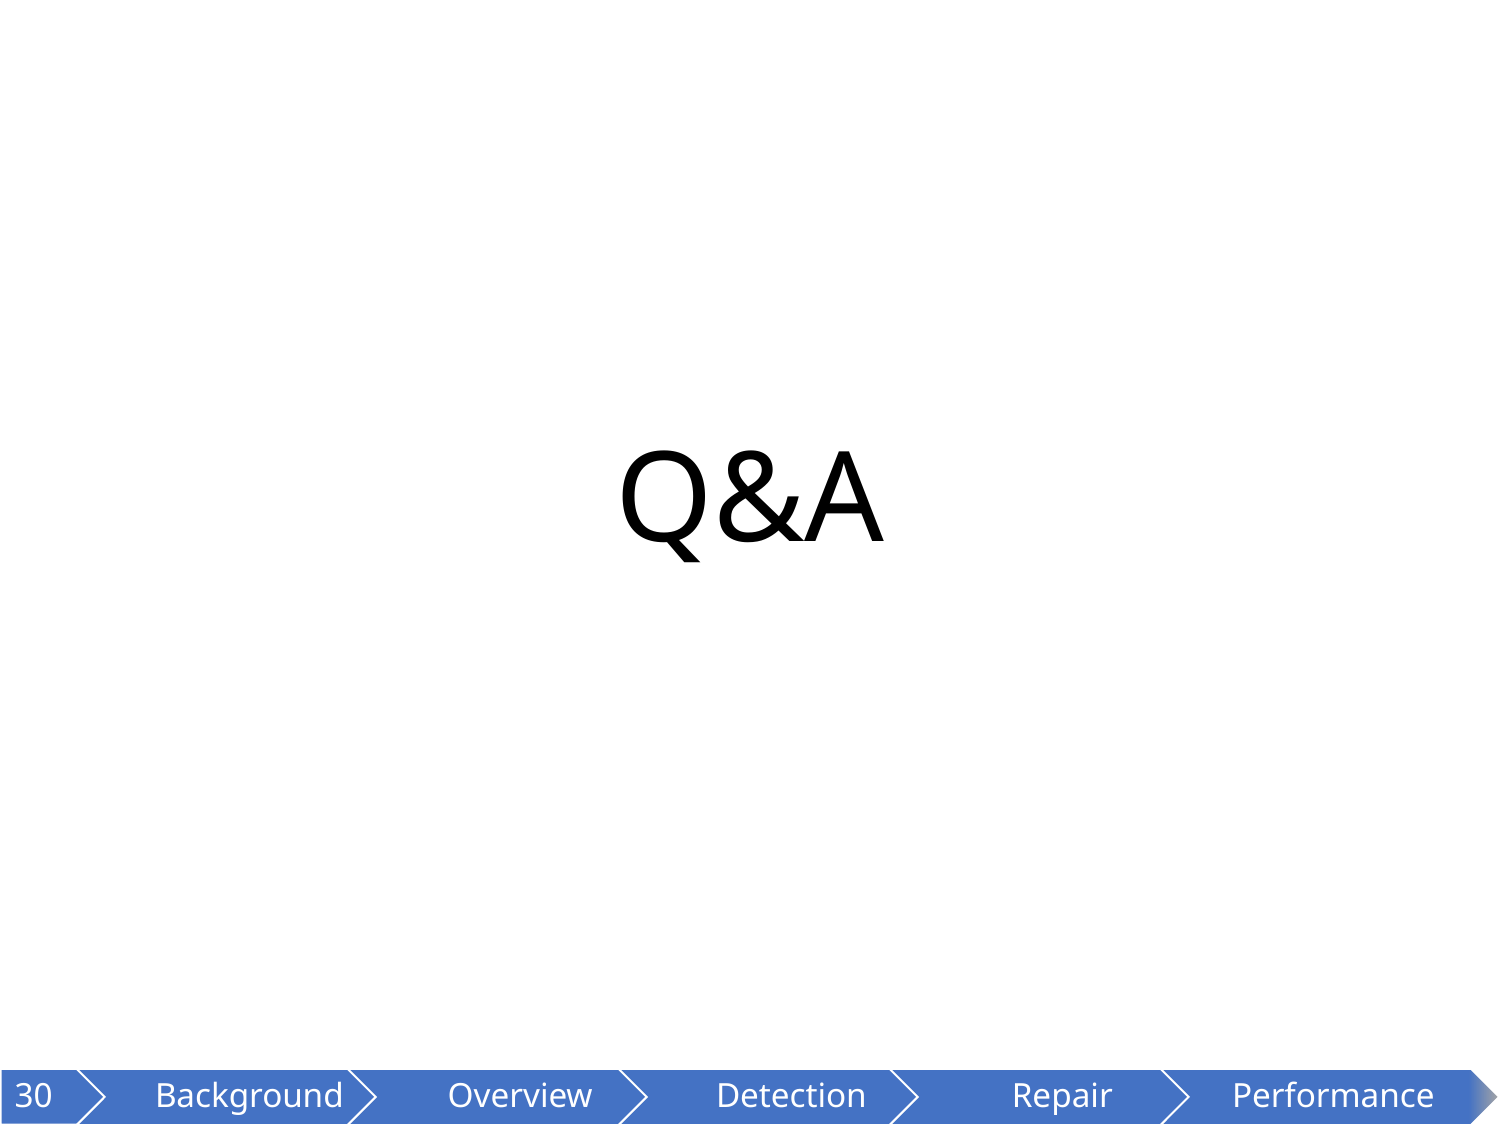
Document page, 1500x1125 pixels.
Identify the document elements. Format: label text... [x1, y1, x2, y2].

title Q&A [112, 184, 1388, 576]
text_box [0, 1068, 1500, 1125]
